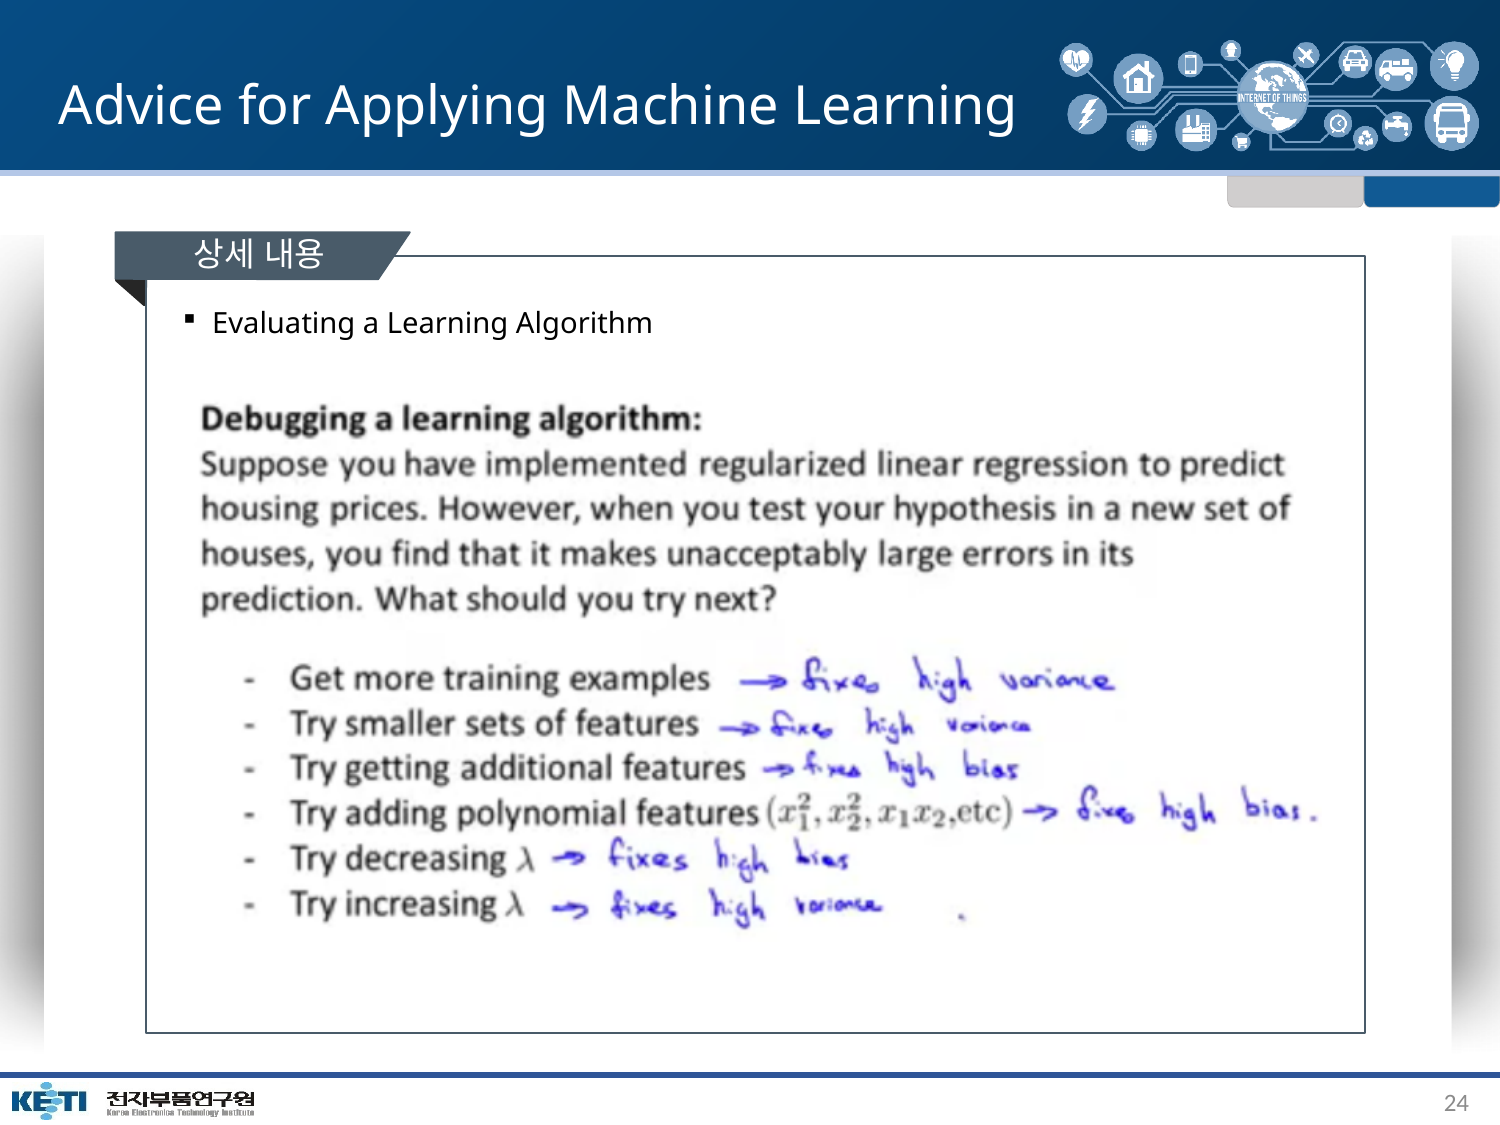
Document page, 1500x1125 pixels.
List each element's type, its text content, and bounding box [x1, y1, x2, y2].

picture [189, 387, 1322, 942]
picture [12, 1082, 254, 1120]
slide_number 24 [1146, 1088, 1485, 1114]
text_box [115, 231, 1366, 1034]
title Advice for Applying Machine Learning [43, 66, 1052, 149]
